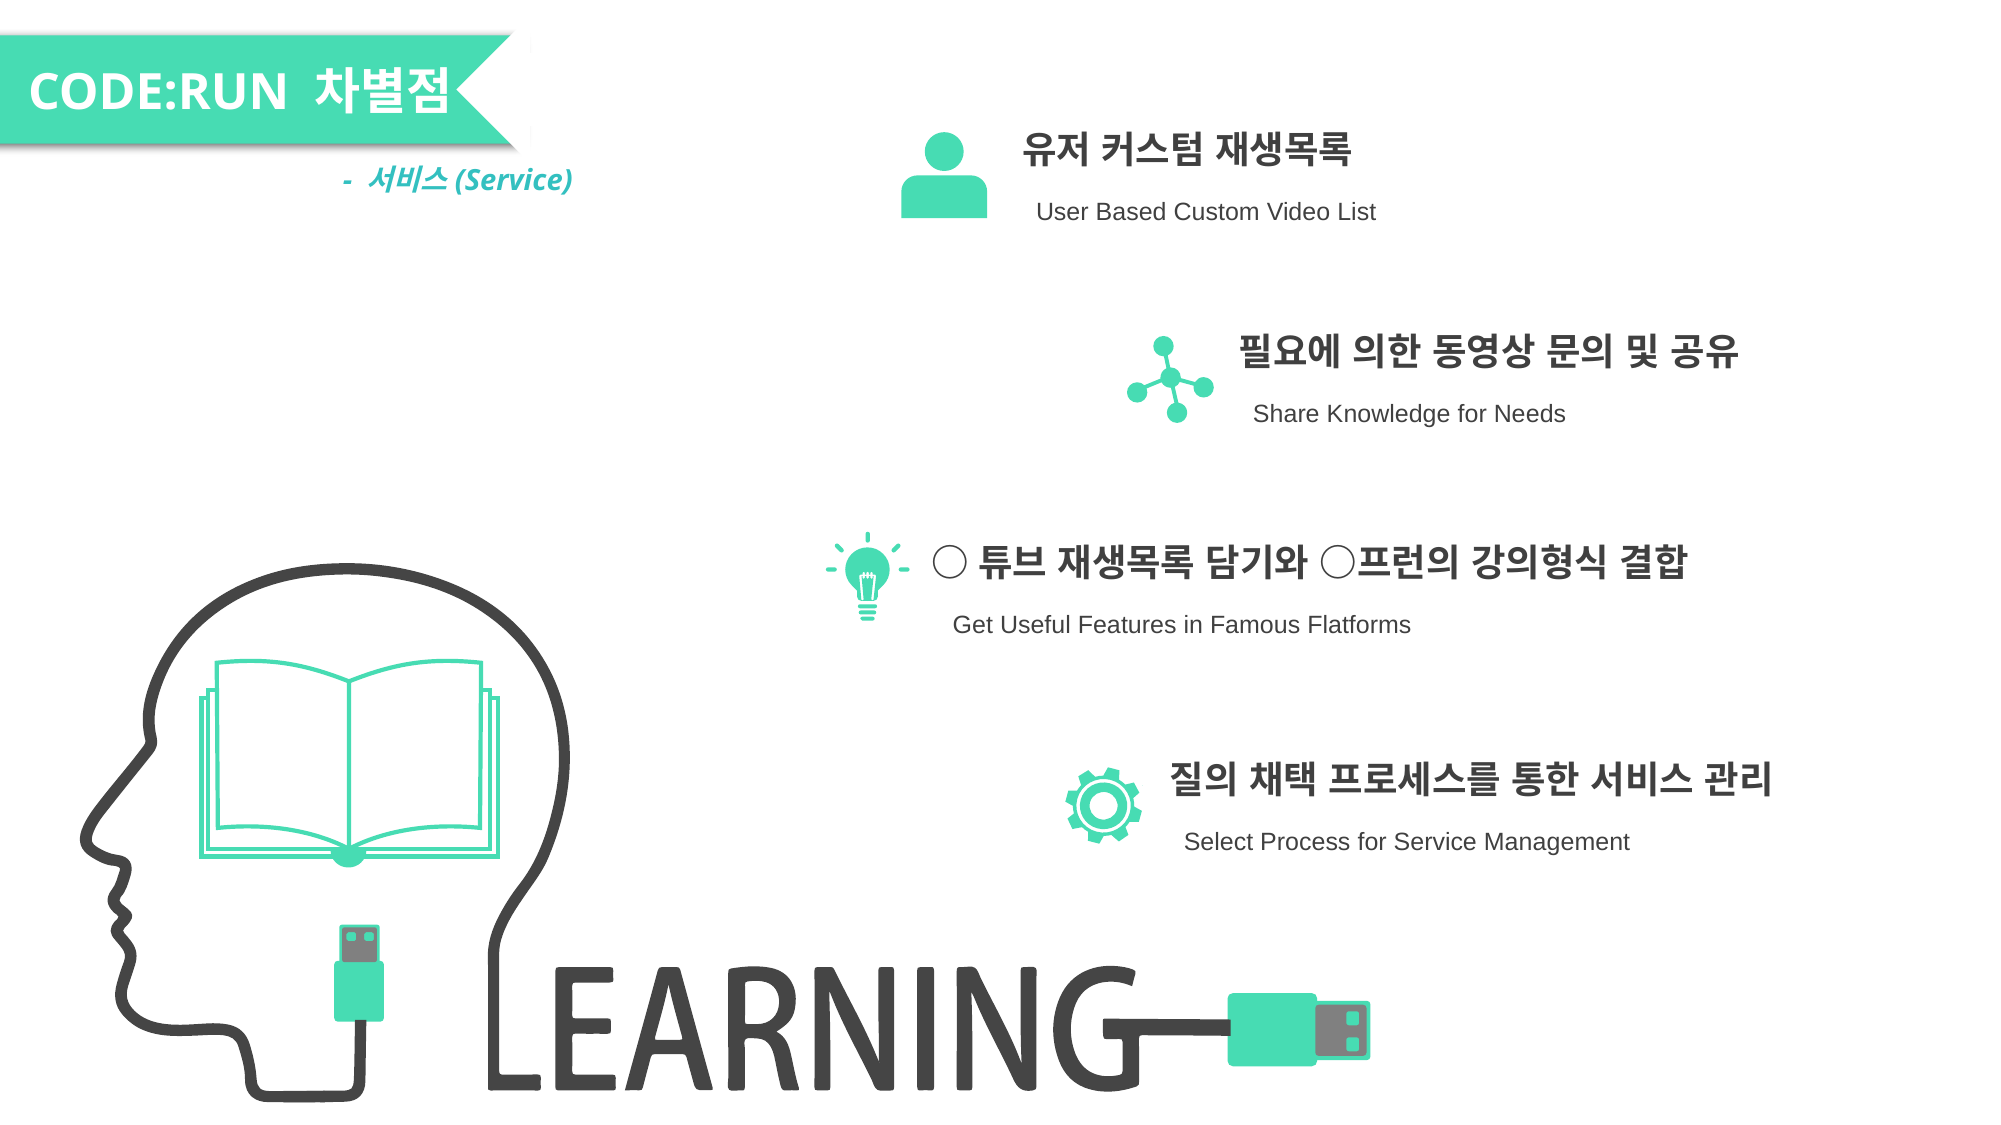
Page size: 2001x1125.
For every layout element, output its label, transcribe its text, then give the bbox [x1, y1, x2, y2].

text_box [900, 174, 989, 220]
text_box CODE:RUN 차별점 [0, 35, 509, 144]
text_box [845, 546, 890, 563]
text_box [1125, 334, 1215, 424]
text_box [1154, 748, 1921, 864]
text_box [1006, 118, 1548, 234]
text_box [79, 563, 1371, 1103]
text_box - 서비스(Service) [327, 153, 623, 204]
text_box [833, 542, 845, 554]
text_box [864, 530, 871, 544]
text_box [916, 531, 1867, 647]
text_box [456, 15, 640, 153]
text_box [1223, 320, 1902, 436]
text_box [923, 131, 965, 173]
text_box [890, 542, 902, 554]
